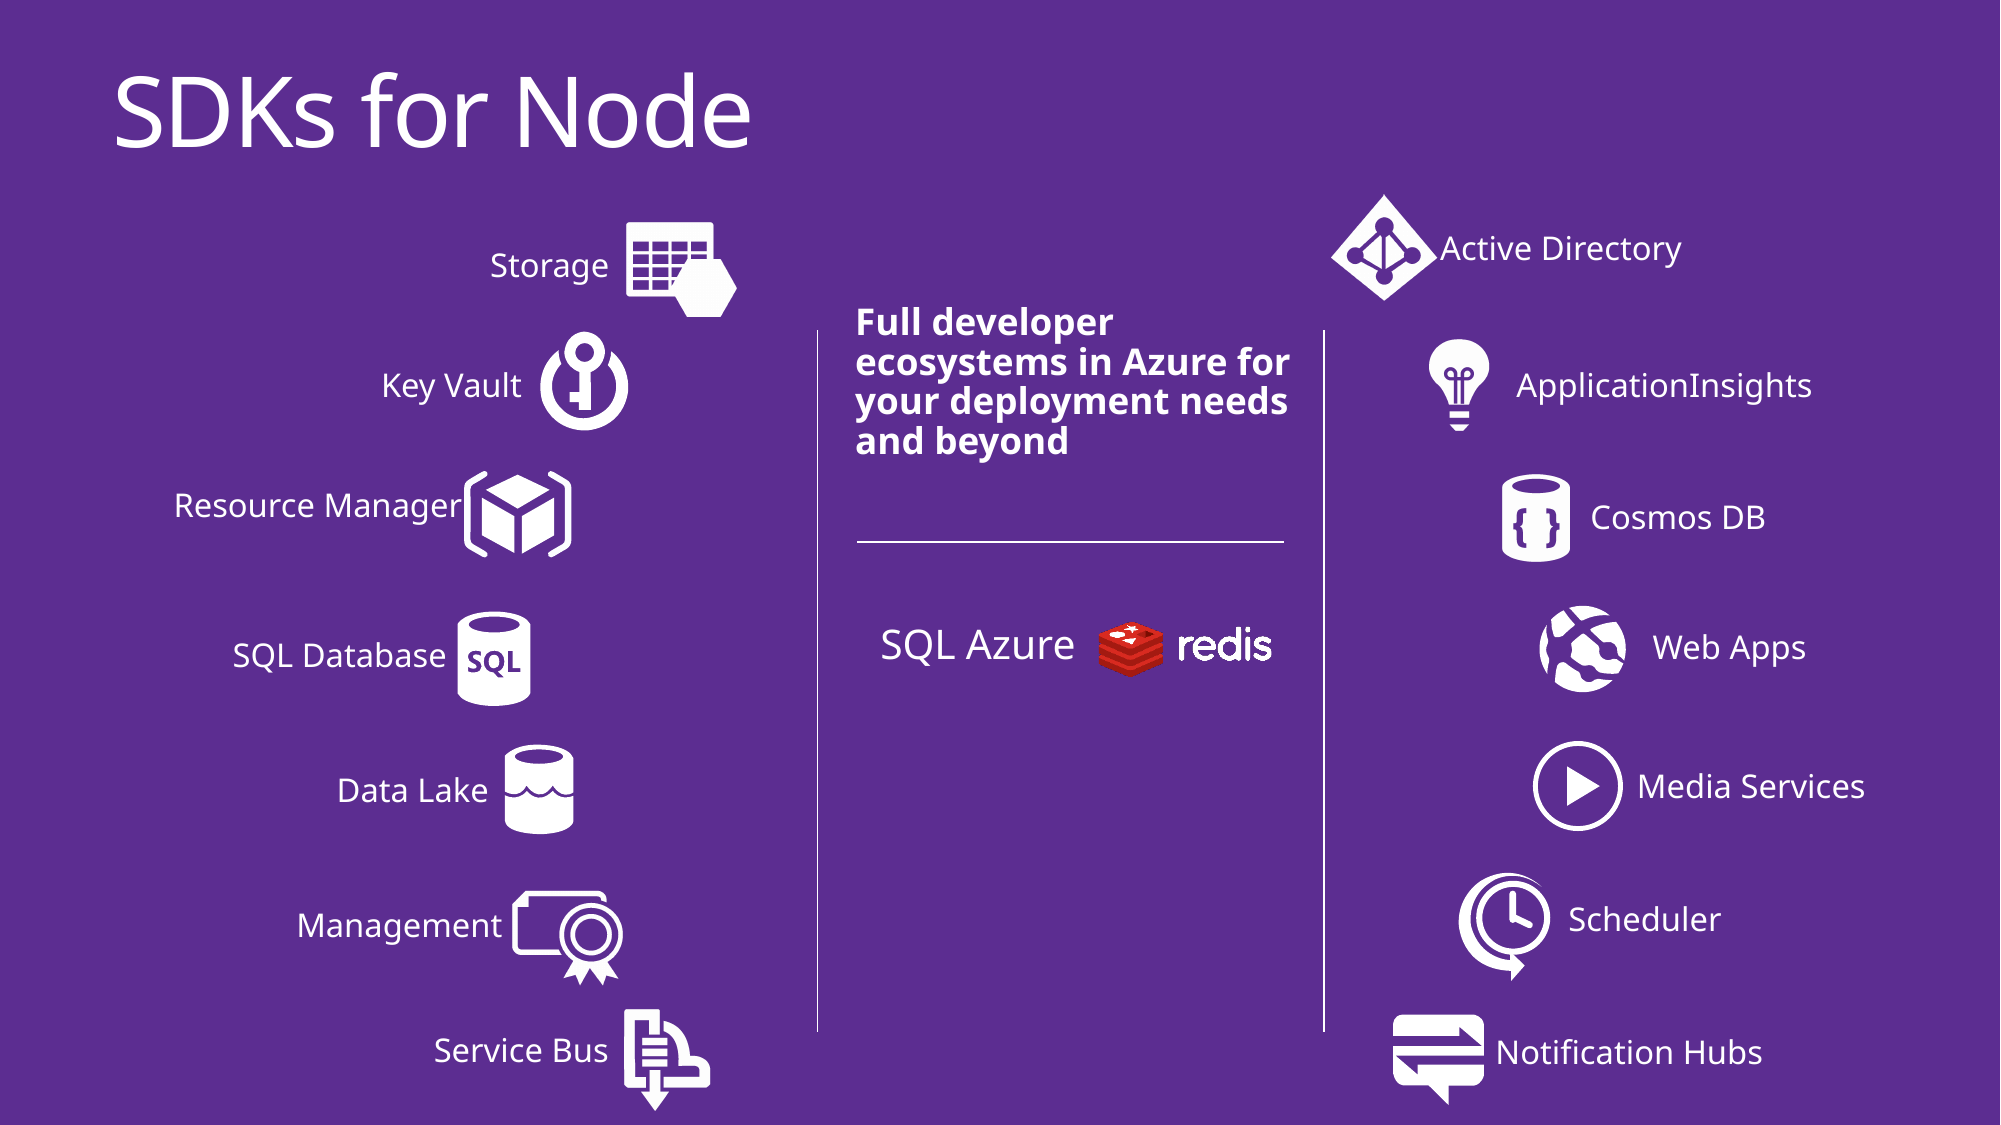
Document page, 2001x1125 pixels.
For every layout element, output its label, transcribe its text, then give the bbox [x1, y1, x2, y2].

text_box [817, 296, 1343, 1033]
picture [1098, 620, 1272, 679]
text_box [1330, 193, 1882, 1106]
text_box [173, 214, 737, 1111]
title SDKs for Node [88, 47, 2000, 196]
